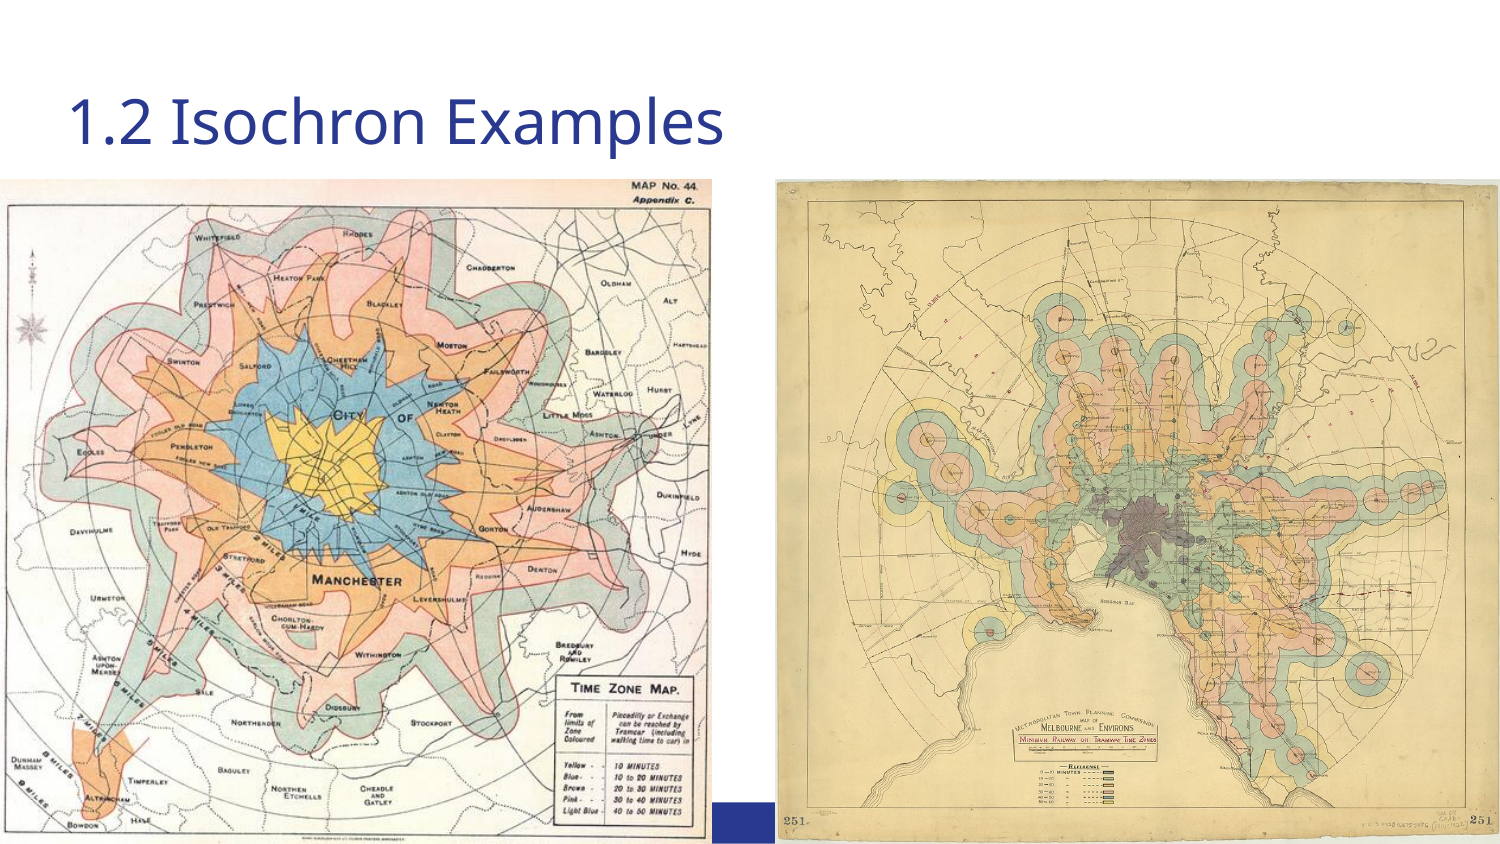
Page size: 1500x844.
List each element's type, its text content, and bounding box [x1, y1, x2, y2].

title 1.2 Isochron Examples [51, 67, 1449, 167]
picture [775, 179, 1500, 844]
picture [0, 179, 712, 844]
